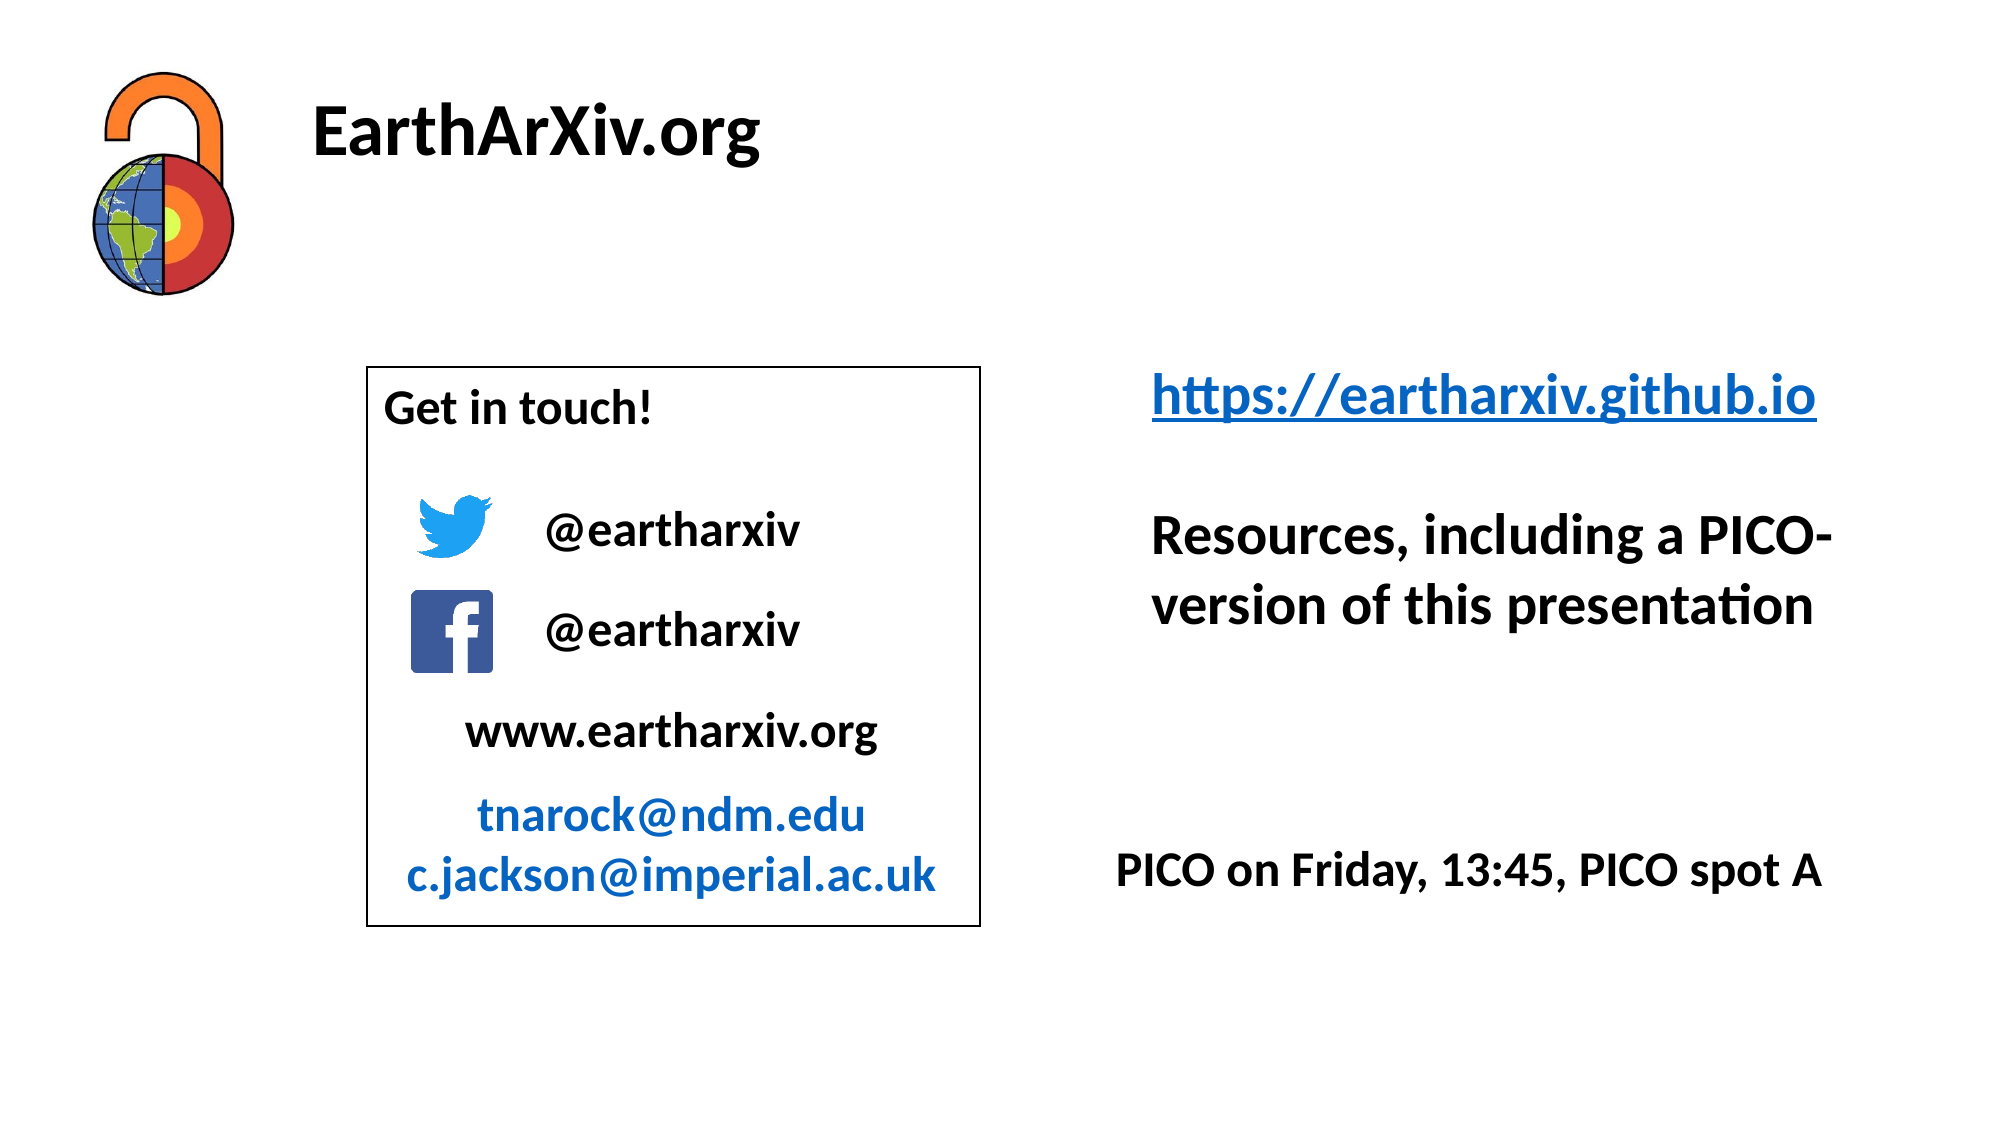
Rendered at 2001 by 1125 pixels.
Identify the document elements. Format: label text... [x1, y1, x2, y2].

picture [69, 64, 265, 300]
text_box [366, 366, 981, 927]
text_box https://eartharxiv.github.io Resources, including a PICO- version of this presentation [1136, 348, 1849, 644]
text_box EarthArXiv.org [297, 73, 1897, 178]
picture [410, 590, 493, 673]
picture [416, 495, 493, 559]
text_box PICO on Friday, 13:45, PICO spot A [1101, 828, 1838, 904]
